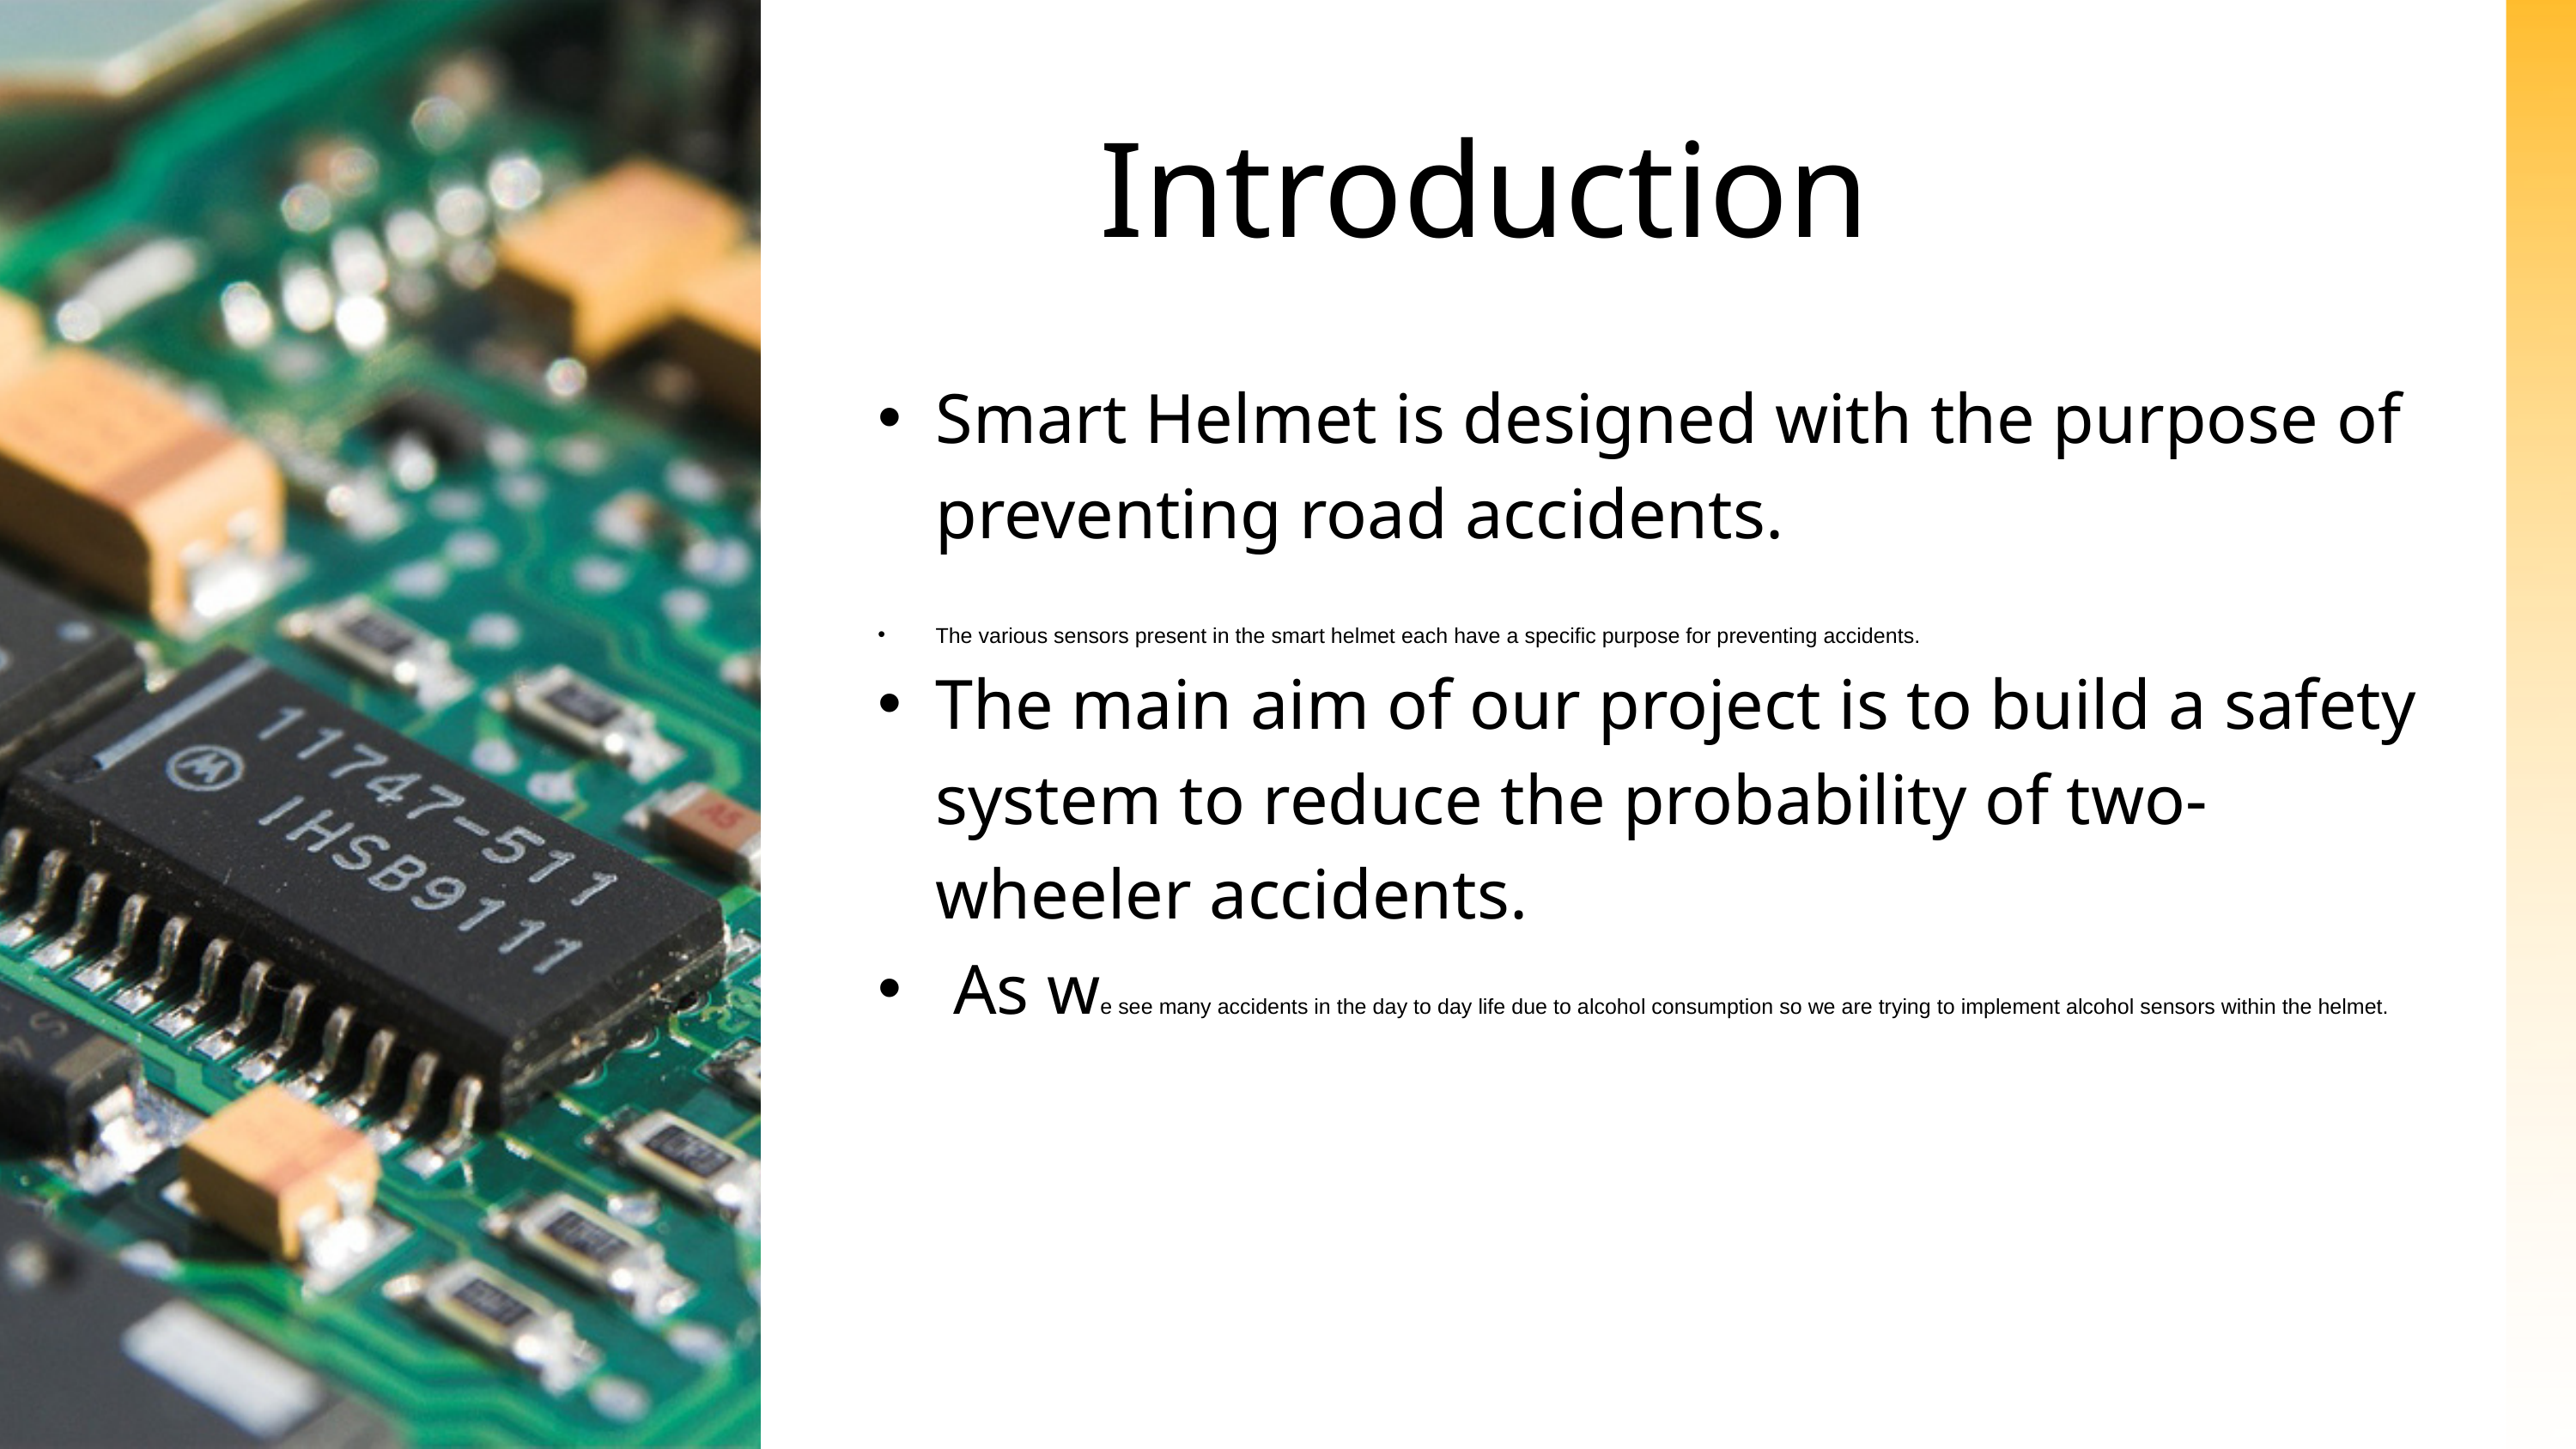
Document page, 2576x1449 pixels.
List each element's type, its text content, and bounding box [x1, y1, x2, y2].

text_box Smart Helmet is designed with the purpose of preventing road accidents. The various sensors present in the smart helmet each have a specific purpose for preventing accidents. The main aim of our project is to build a safety system to reduce the probability of two-wheeler accidents. As we see many accidents in the day to day life due to alcohol consumption so we are trying to implement alcohol sensors within the helmet. [819, 362, 2432, 1124]
picture [1797, 0, 2576, 1449]
picture [0, 0, 762, 1449]
text_box Introduction [1099, 119, 2152, 264]
